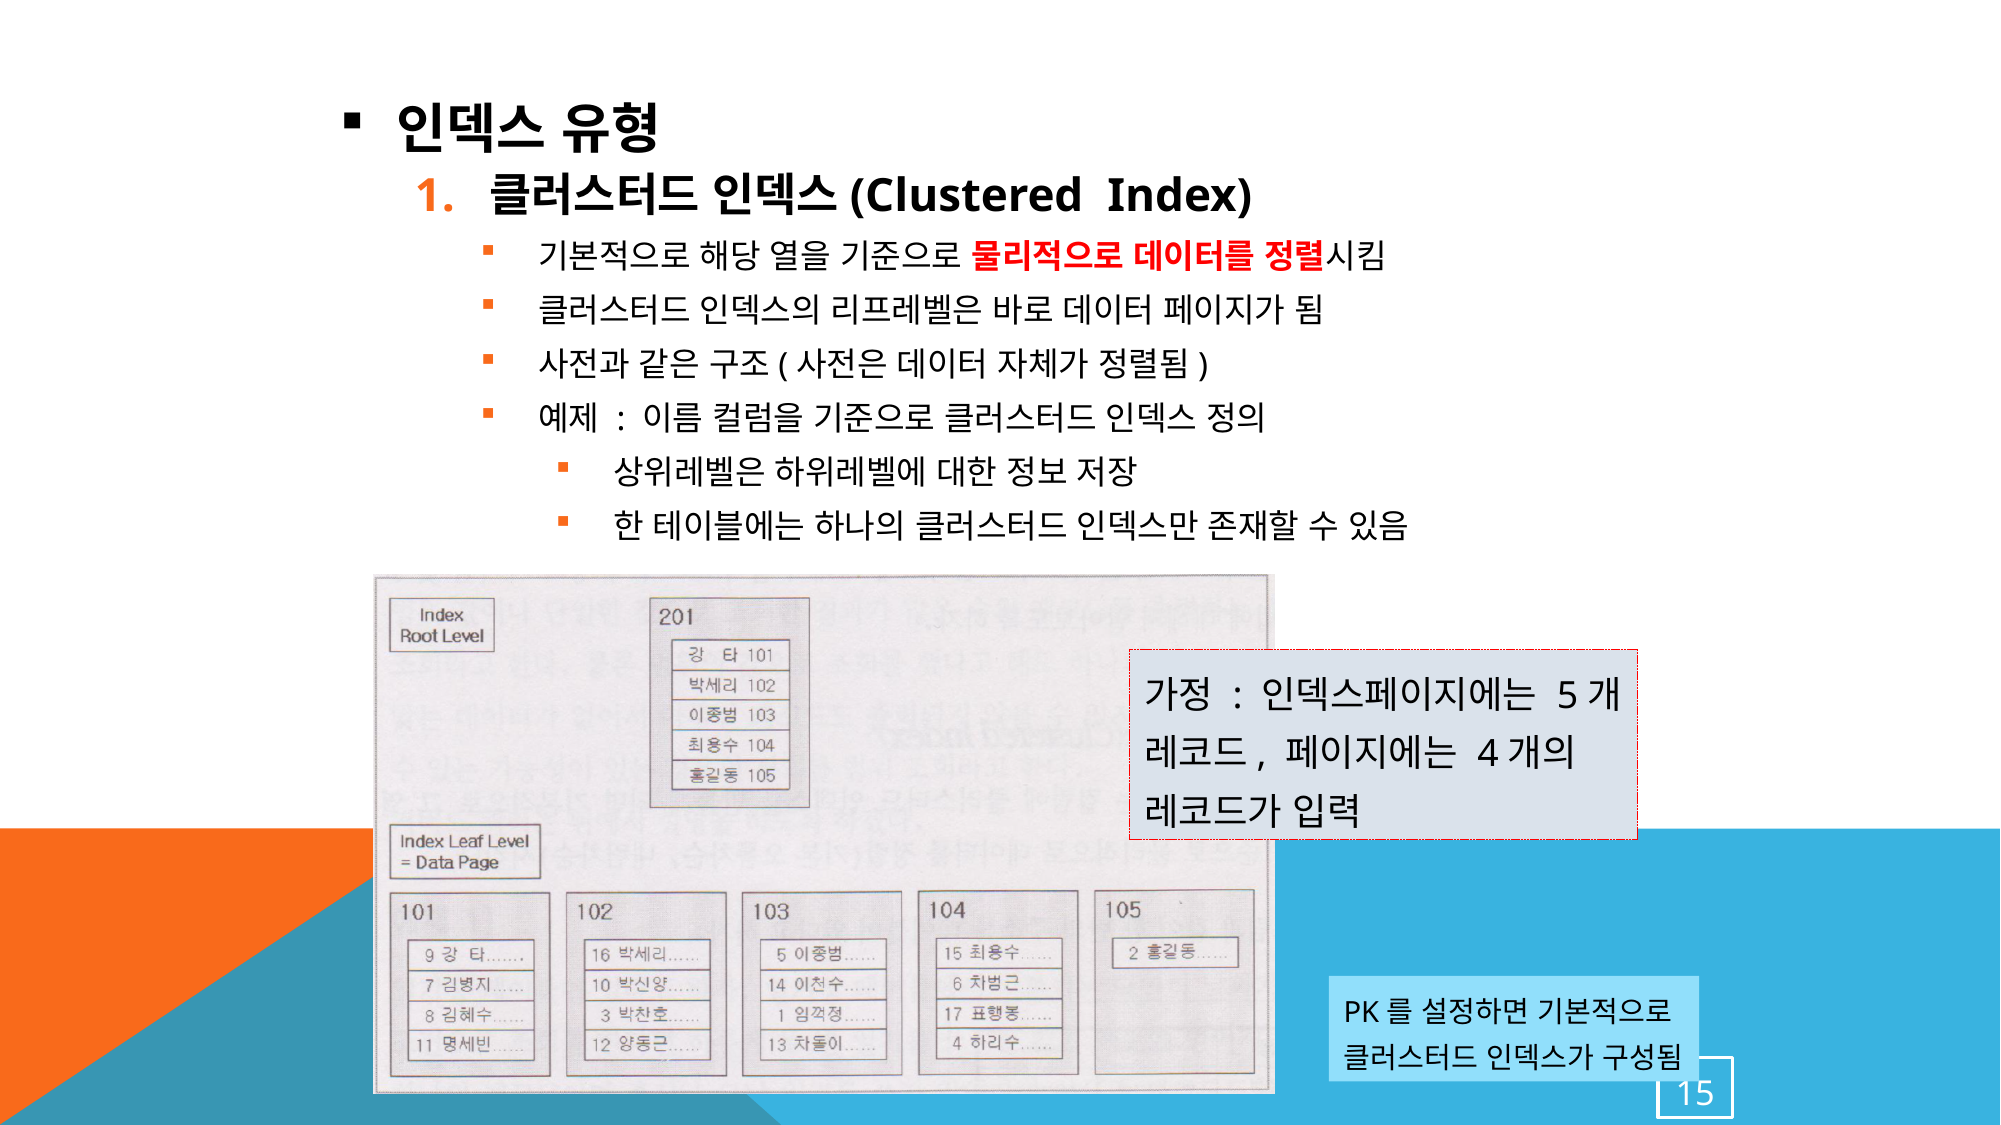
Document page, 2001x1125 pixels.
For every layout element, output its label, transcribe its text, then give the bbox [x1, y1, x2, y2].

picture [373, 574, 1275, 1095]
text_box PK를 설정하면 기본적으로 클러스터드 인덱스가 구성됨 [1328, 975, 1700, 1082]
list 인덱스 유형 클러스터드 인덱스(Clustered Index) 기본적으로 해당 열을 기준으로 물리적으로 데이터를 정렬시킴 클러스터드 인덱스의 리프레벨은 바로 데이터 페이지가 됨 사전과 같은 구조(사전은 데이터 자체가 정렬됨) 예제 : 이름 컬럼을 기준으로 클러스터드 인덱스 정의 상위레벨은 하위레벨에 대한 정보 저장 한 테이블에는 하나의 클러스터드 인덱스만 존재할 수 있음 [324, 54, 1721, 575]
text_box 가정 : 인덱스페이지에는 5개 레코드, 페이지에는 4개의 레코드가 입력 [1281, 649, 1638, 840]
slide_number 15 [1656, 1056, 1734, 1119]
